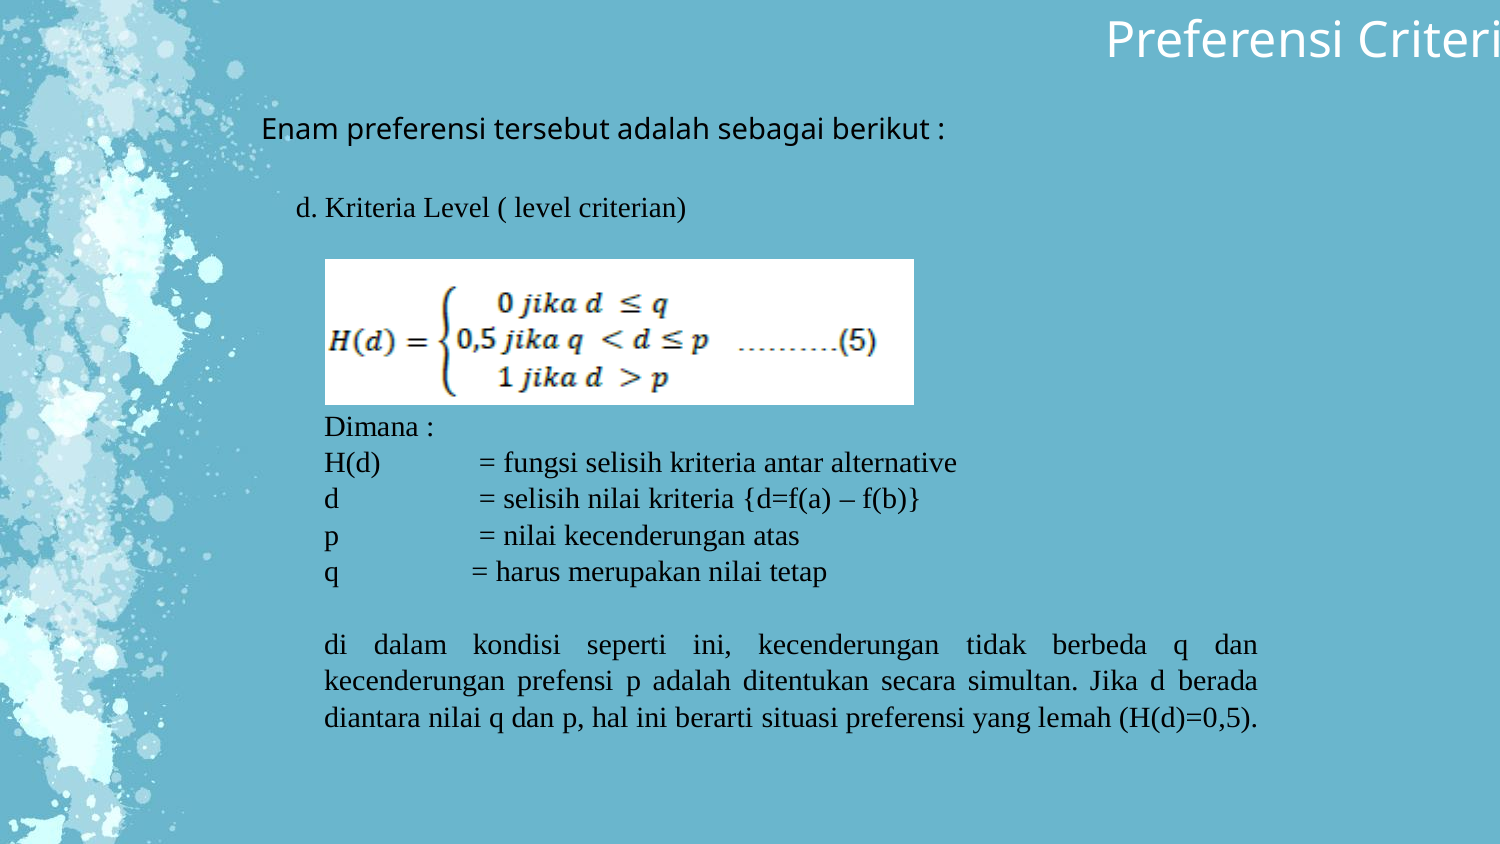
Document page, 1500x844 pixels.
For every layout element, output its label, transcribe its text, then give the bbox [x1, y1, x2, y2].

text_box d. Kriteria Level ( level criterian) [280, 180, 702, 231]
picture [0, 0, 1500, 844]
text_box Preferensi Criteria [1090, 0, 1500, 75]
text_box Enam preferensi tersebut adalah sebagai berikut : [246, 102, 1328, 153]
